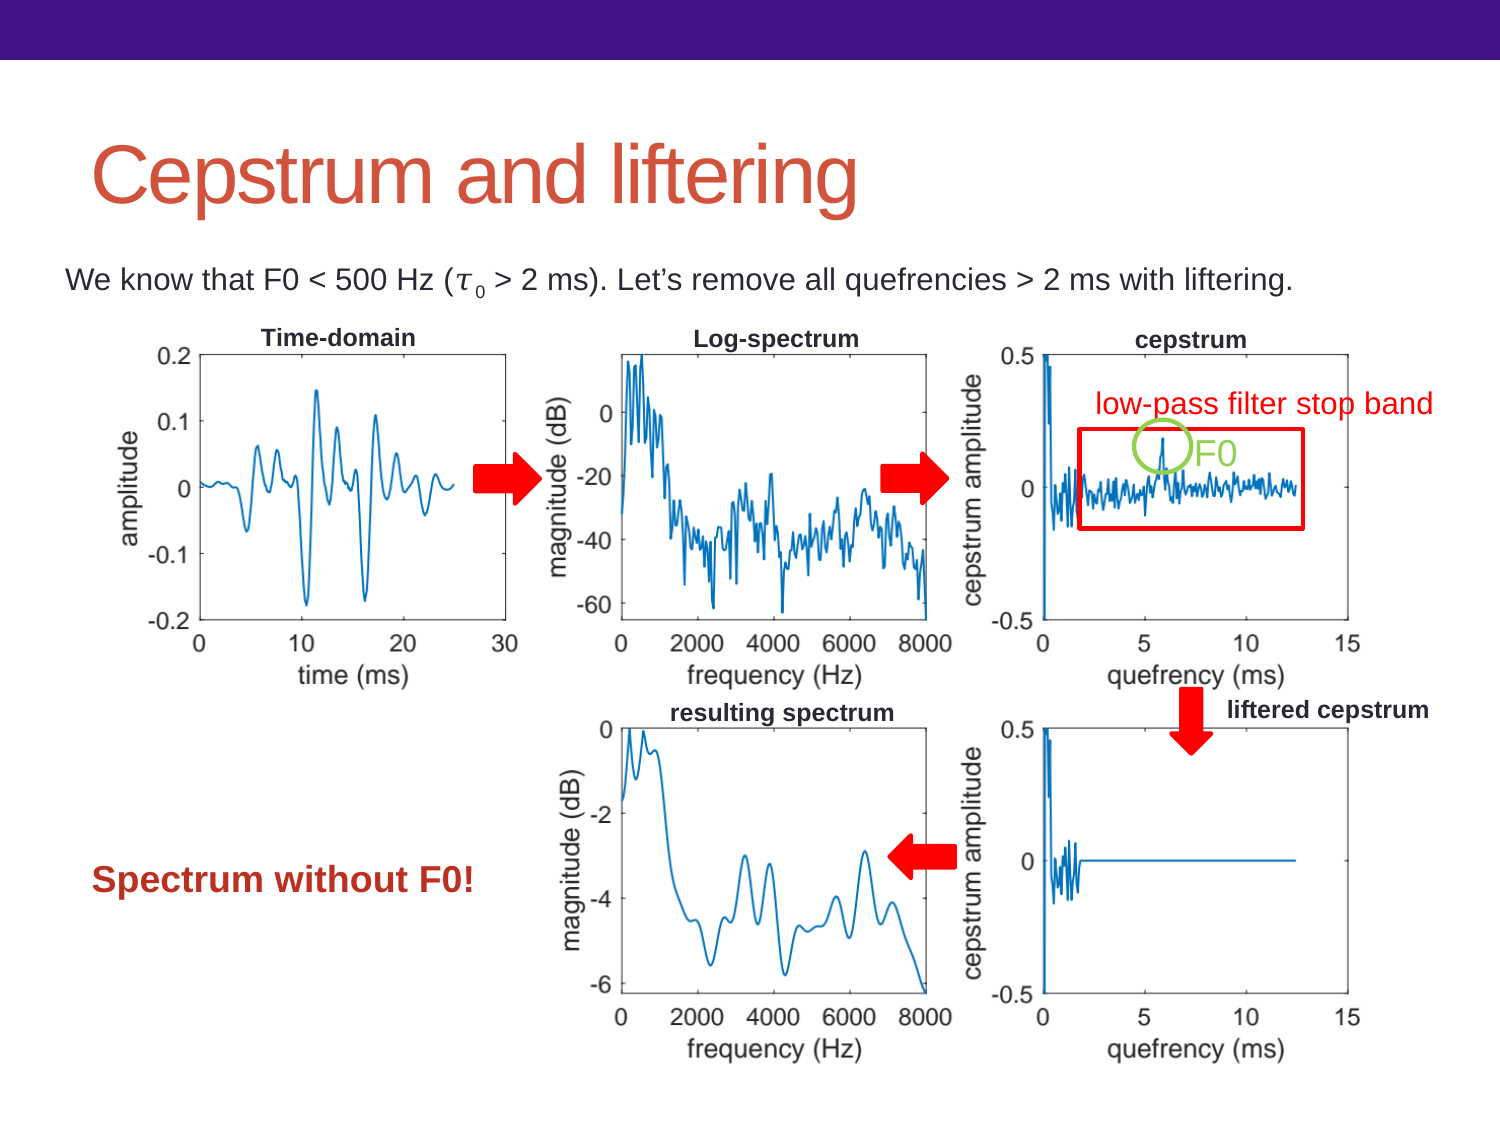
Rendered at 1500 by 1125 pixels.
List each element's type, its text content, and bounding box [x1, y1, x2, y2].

title Cepstrum and liftering [75, 89, 1425, 252]
text_box We know that F0 < 500 Hz (𝜏0 > 2 ms). Let’s remove all quefrencies > 2 ms with liftering. [50, 251, 1311, 292]
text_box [244, 313, 1447, 735]
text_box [0, 295, 1500, 1083]
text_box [1133, 419, 1254, 483]
